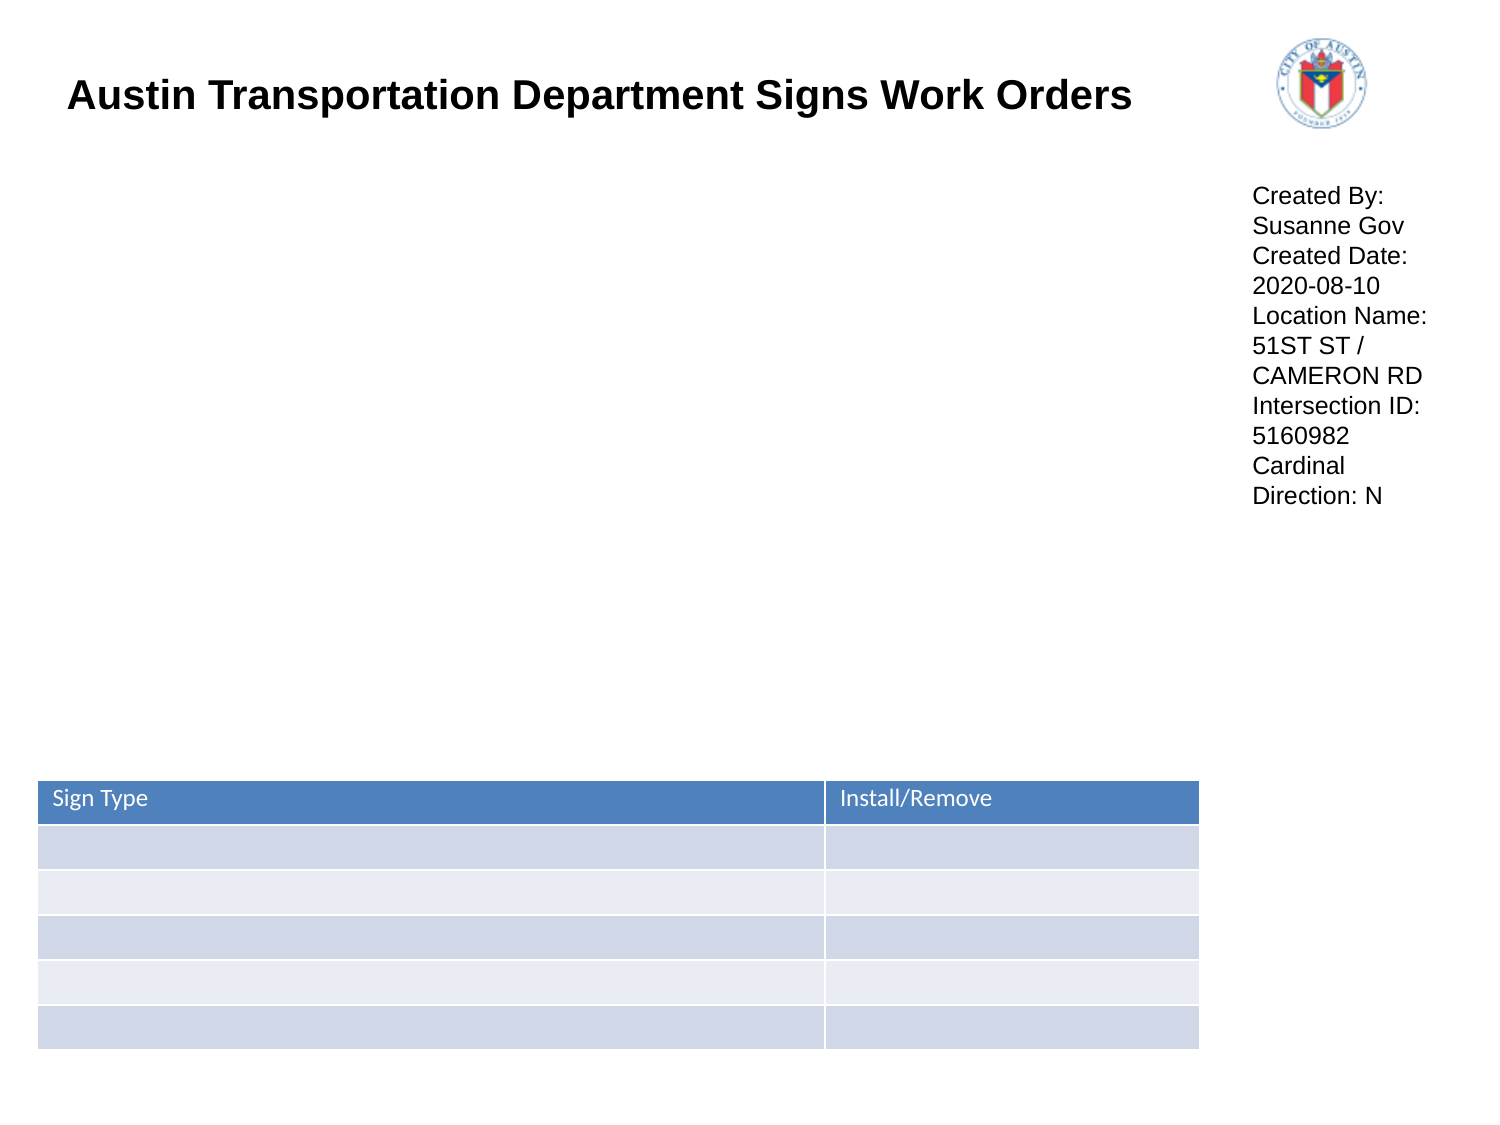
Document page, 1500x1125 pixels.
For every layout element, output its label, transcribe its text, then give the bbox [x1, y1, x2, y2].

text_box Created By: Susanne Gov Created Date: 2020-08-10 Location Name: 51ST ST / CAMERON RD Intersection ID: 5160982 Cardinal Direction: N [1237, 172, 1463, 517]
table_header Install/Remove [826, 781, 1199, 824]
table_cell [38, 871, 824, 914]
table_cell [826, 961, 1199, 1004]
picture [1274, 37, 1369, 132]
table_cell [826, 871, 1199, 914]
text_box Austin Transportation Department Signs Work Orders [51, 60, 1149, 125]
table_cell [38, 916, 824, 959]
table_cell [38, 826, 824, 869]
table_cell [826, 916, 1199, 959]
table_header Sign Type [38, 781, 824, 824]
table_cell [826, 826, 1199, 869]
table_cell [38, 1006, 824, 1049]
table_cell [38, 961, 824, 1004]
table_cell [826, 1006, 1199, 1049]
